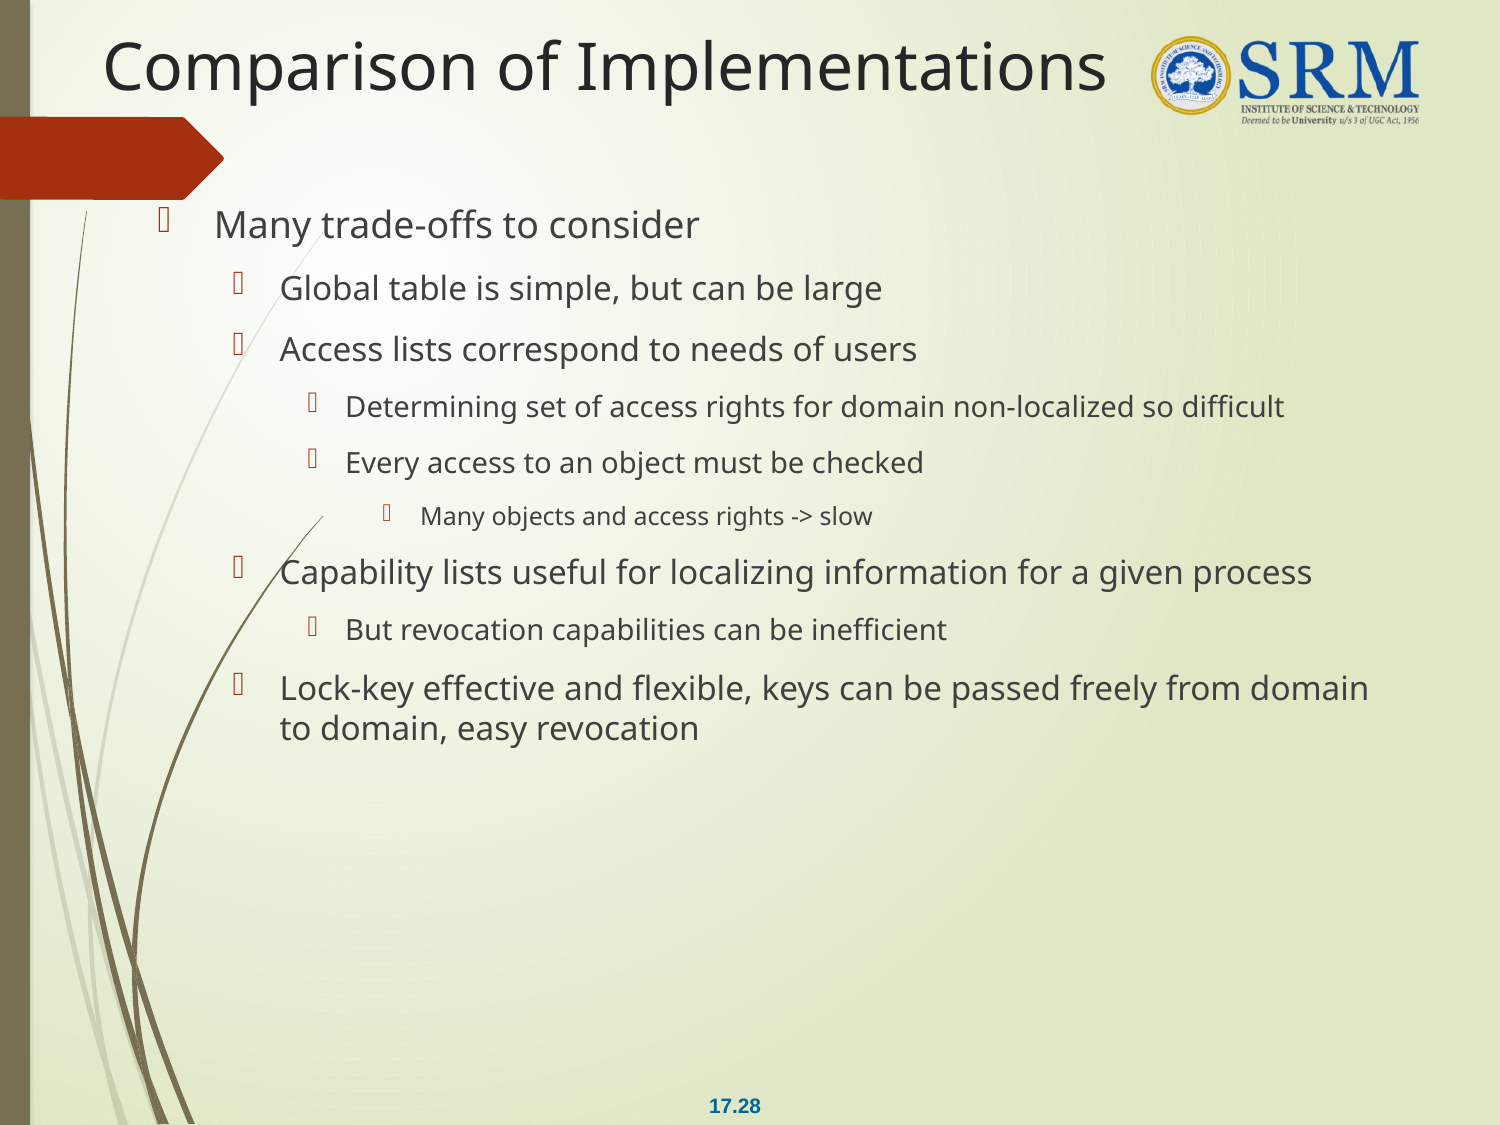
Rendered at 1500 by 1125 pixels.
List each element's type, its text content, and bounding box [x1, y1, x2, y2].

picture [1151, 36, 1419, 125]
list Many trade-offs to consider Global table is simple, but can be large Access lists correspond to needs of users Determining set of access rights for domain non-localized so difficult Every access to an object must be checked Many objects and access rights -> slow Capability lists useful for localizing information for a given process But revocation capabilities can be inefficient Lock-key effective and flexible, keys can be passed freely from domain to domain, easy revocation [142, 193, 1401, 937]
title Comparison of Implementations [87, 17, 1367, 112]
